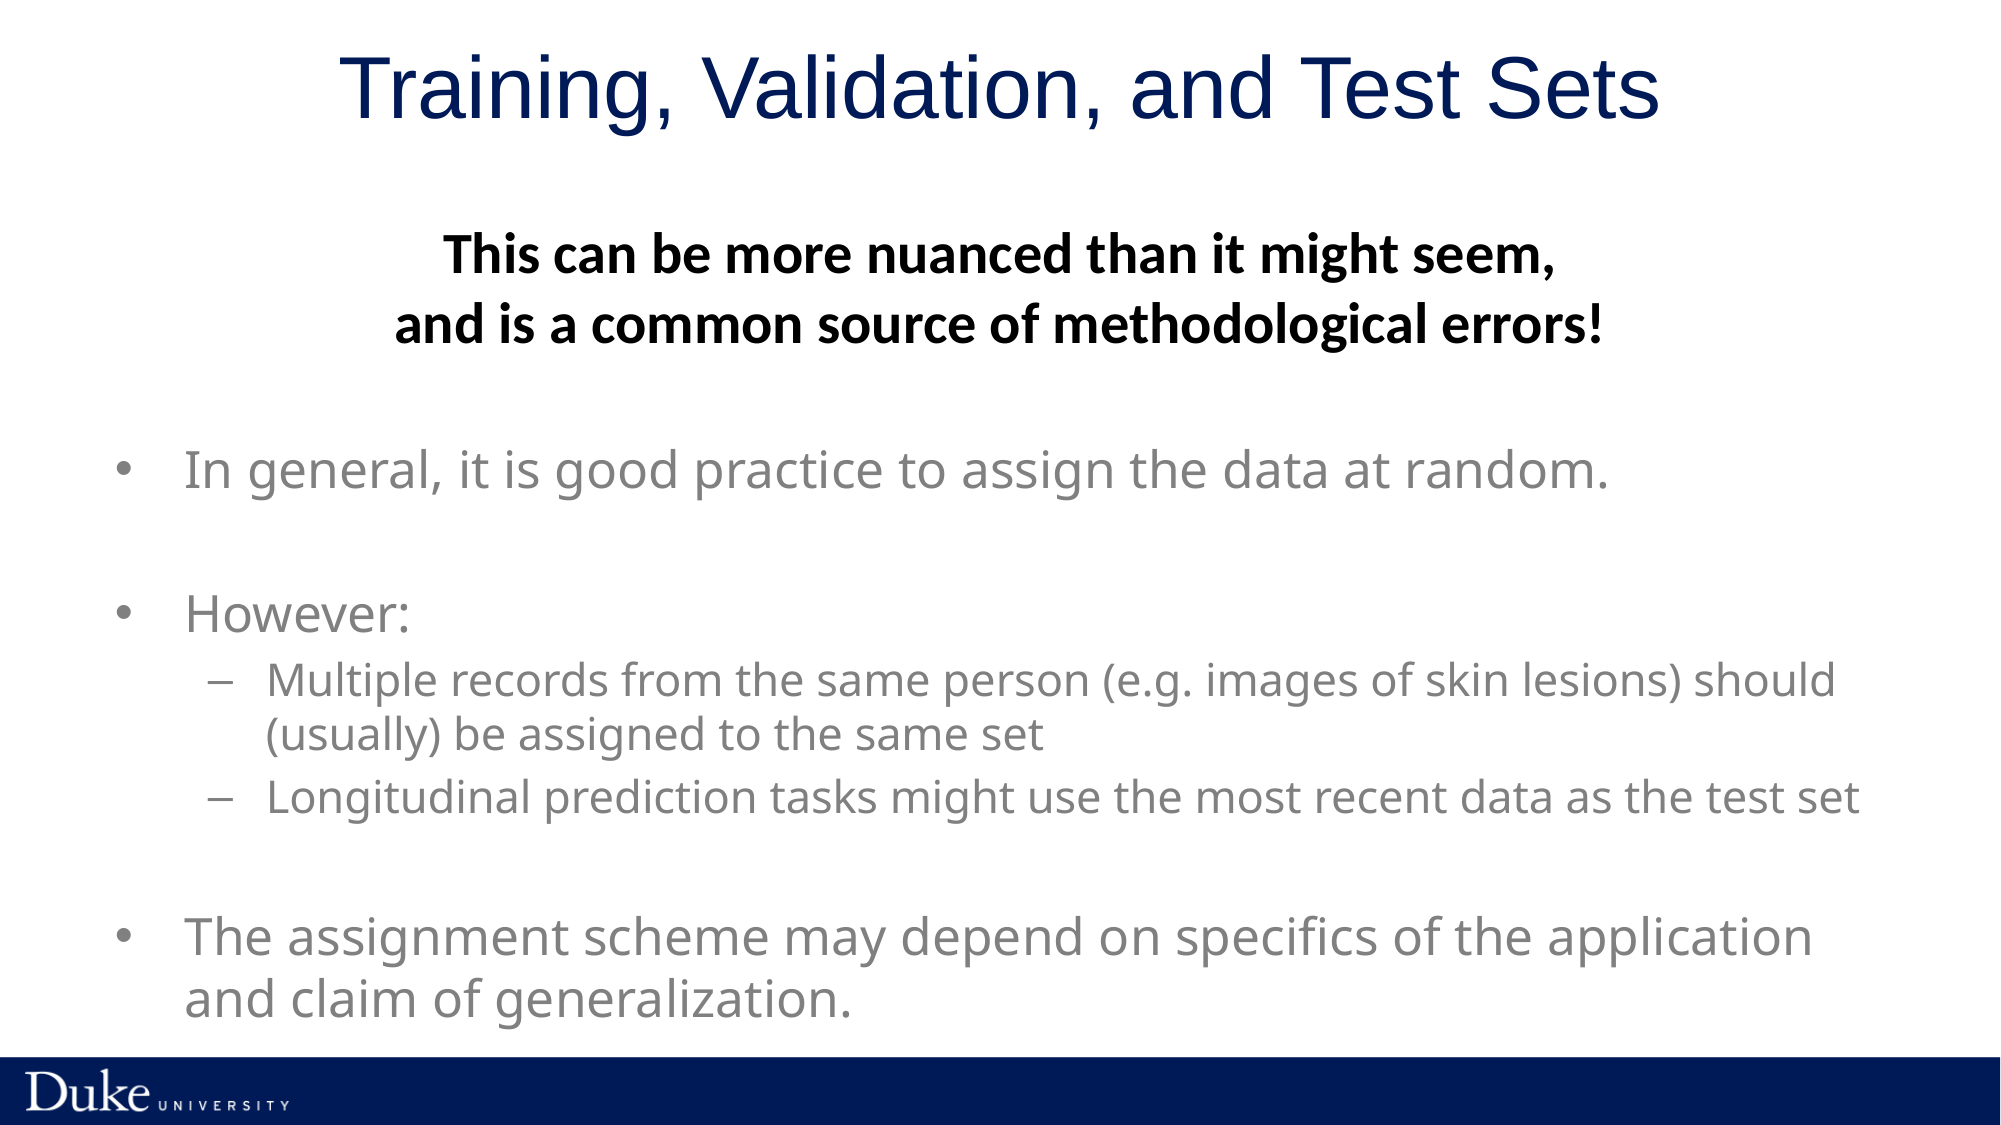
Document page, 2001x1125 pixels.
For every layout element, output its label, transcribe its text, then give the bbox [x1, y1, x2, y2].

title Training, Validation, and Test Sets [24, 22, 1977, 144]
list In general, it is good practice to assign the data at random. However: Multiple records from the same person (e.g. images of skin lesions) should (usually) be assigned to the same set Longitudinal prediction tasks might use the most recent data as the test set The assignment scheme may depend on specifics of the application and claim of generalization. [99, 428, 1900, 1041]
text_box This can be more nuanced than it might seem, and is a common source of methodological errors! [376, 208, 1624, 363]
picture [0, 0, 2001, 1125]
